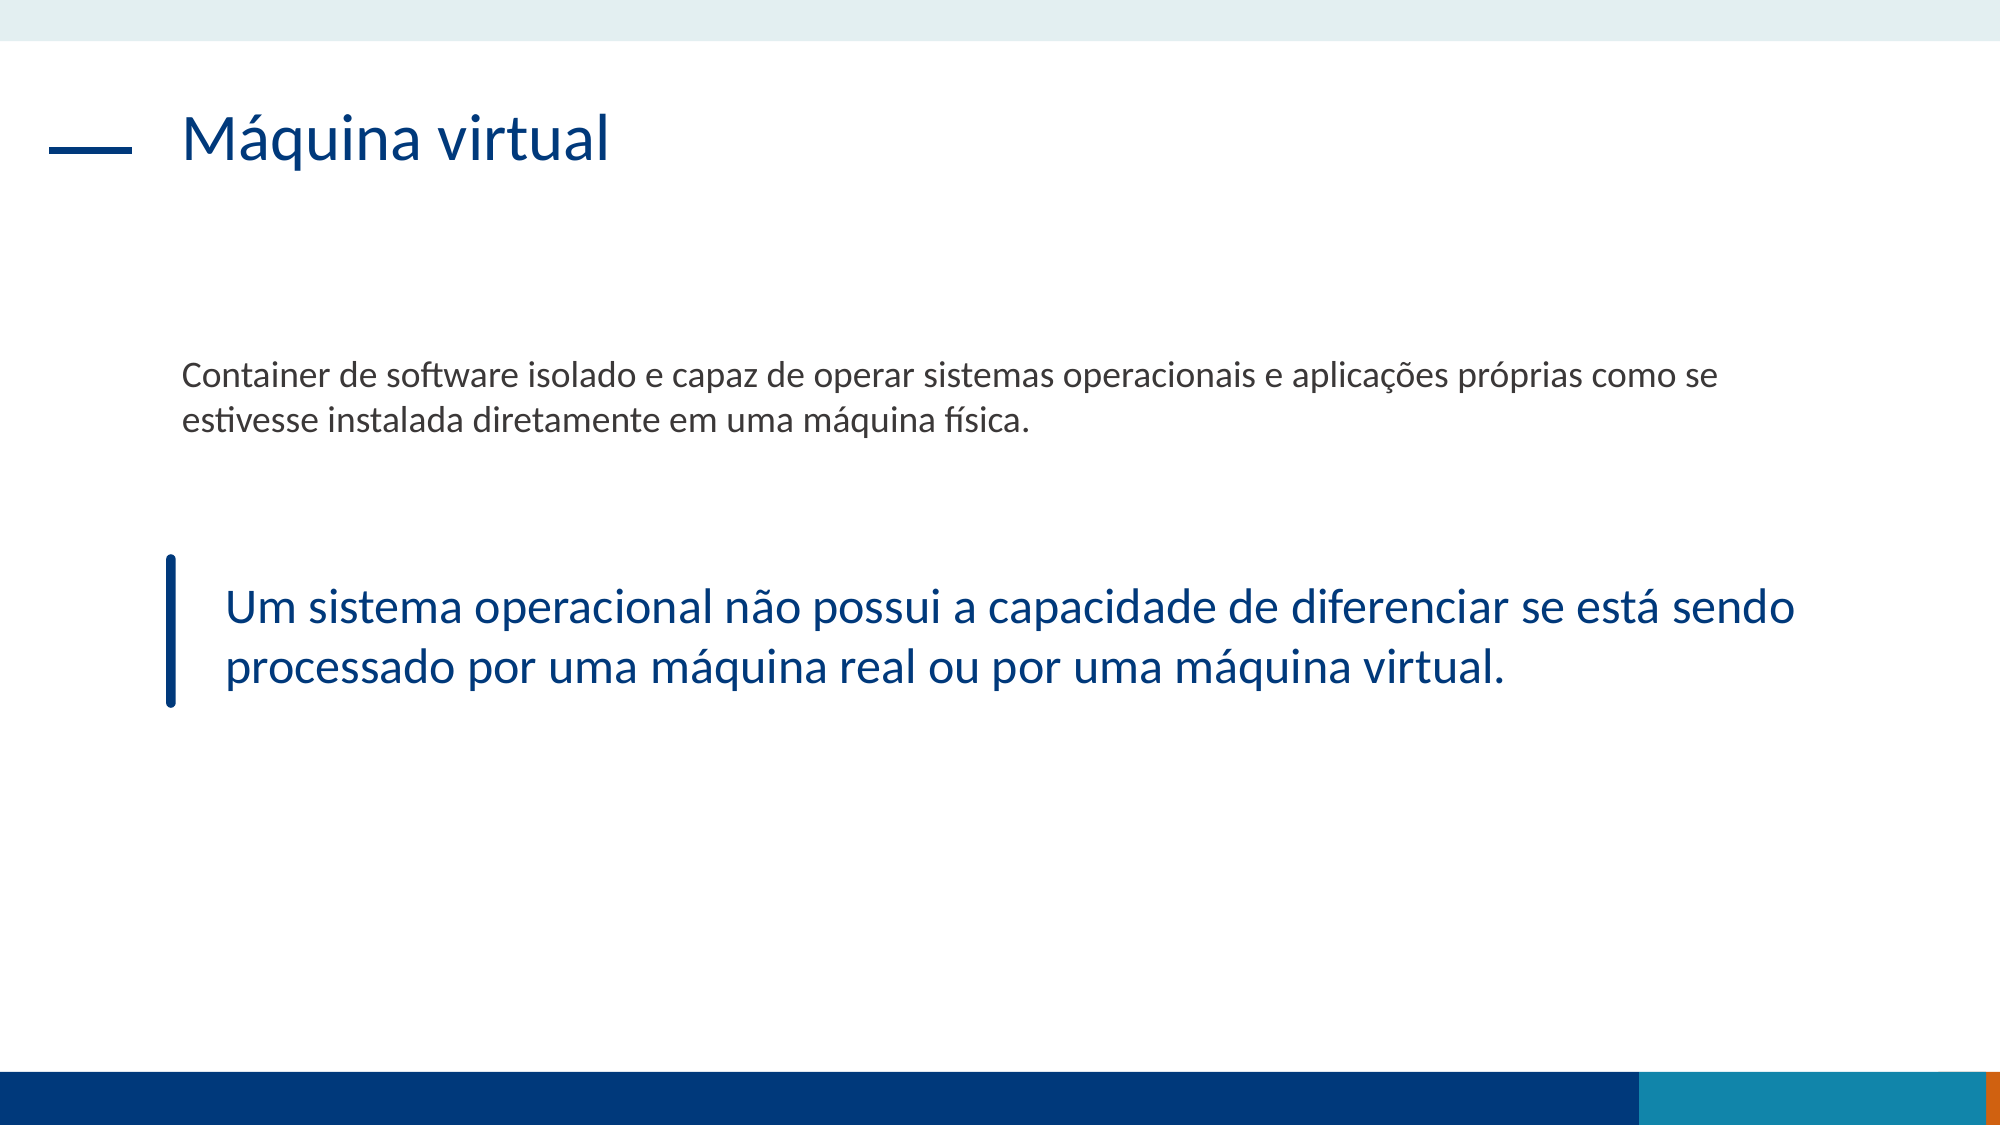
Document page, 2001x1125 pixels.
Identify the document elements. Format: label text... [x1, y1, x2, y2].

text_box Container de software isolado e capaz de operar sistemas operacionais e aplicações próprias como se estivesse instalada diretamente em uma máquina física. [167, 342, 1833, 493]
list Máquina virtual [167, 95, 1833, 237]
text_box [167, 555, 1877, 707]
